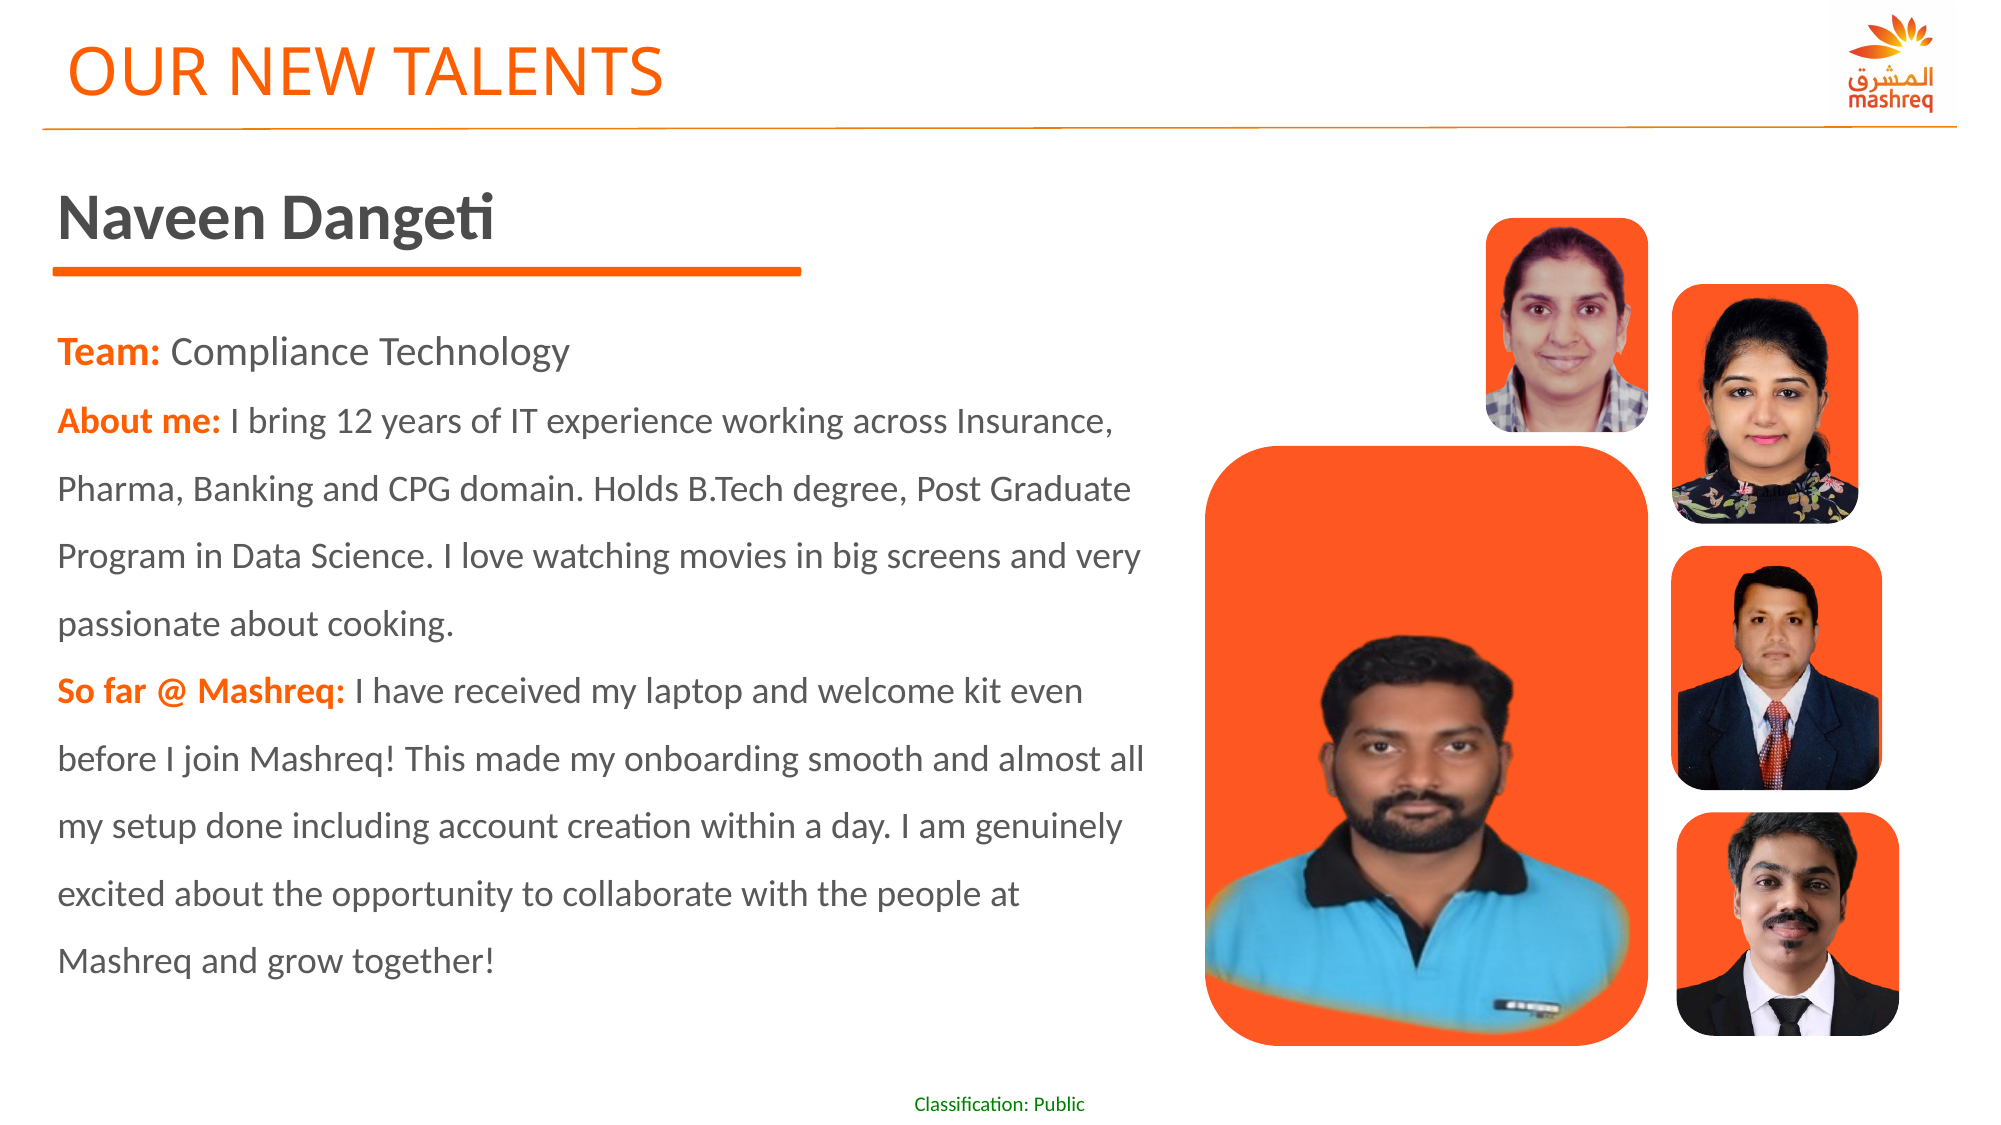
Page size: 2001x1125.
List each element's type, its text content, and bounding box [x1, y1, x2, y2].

text_box [52, 266, 802, 277]
picture [1671, 284, 1859, 524]
picture [1828, 1, 1957, 126]
text_box Team: Compliance Technology About me: I bring 12 years of IT experience working across Insurance, Pharma, Banking and CPG domain. Holds B.Tech degree, Post Graduate Program in Data Science. I love watching movies in big screens and very passionate about cooking. So far @ Mashreq: I have received my laptop and welcome kit even before I join Mashreq! This made my onboarding smooth and almost all my setup done including account creation within a day. I am genuinely excited about the opportunity to collaborate with the people at Mashreq and grow together! [42, 316, 1162, 989]
text_box OUR NEW TALENTS [52, 21, 897, 116]
text_box Naveen Dangeti [42, 165, 897, 316]
picture [1485, 217, 1649, 433]
picture [1671, 545, 1883, 791]
picture [1204, 445, 1649, 1046]
picture [1676, 812, 1900, 1036]
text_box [42, 126, 1957, 130]
